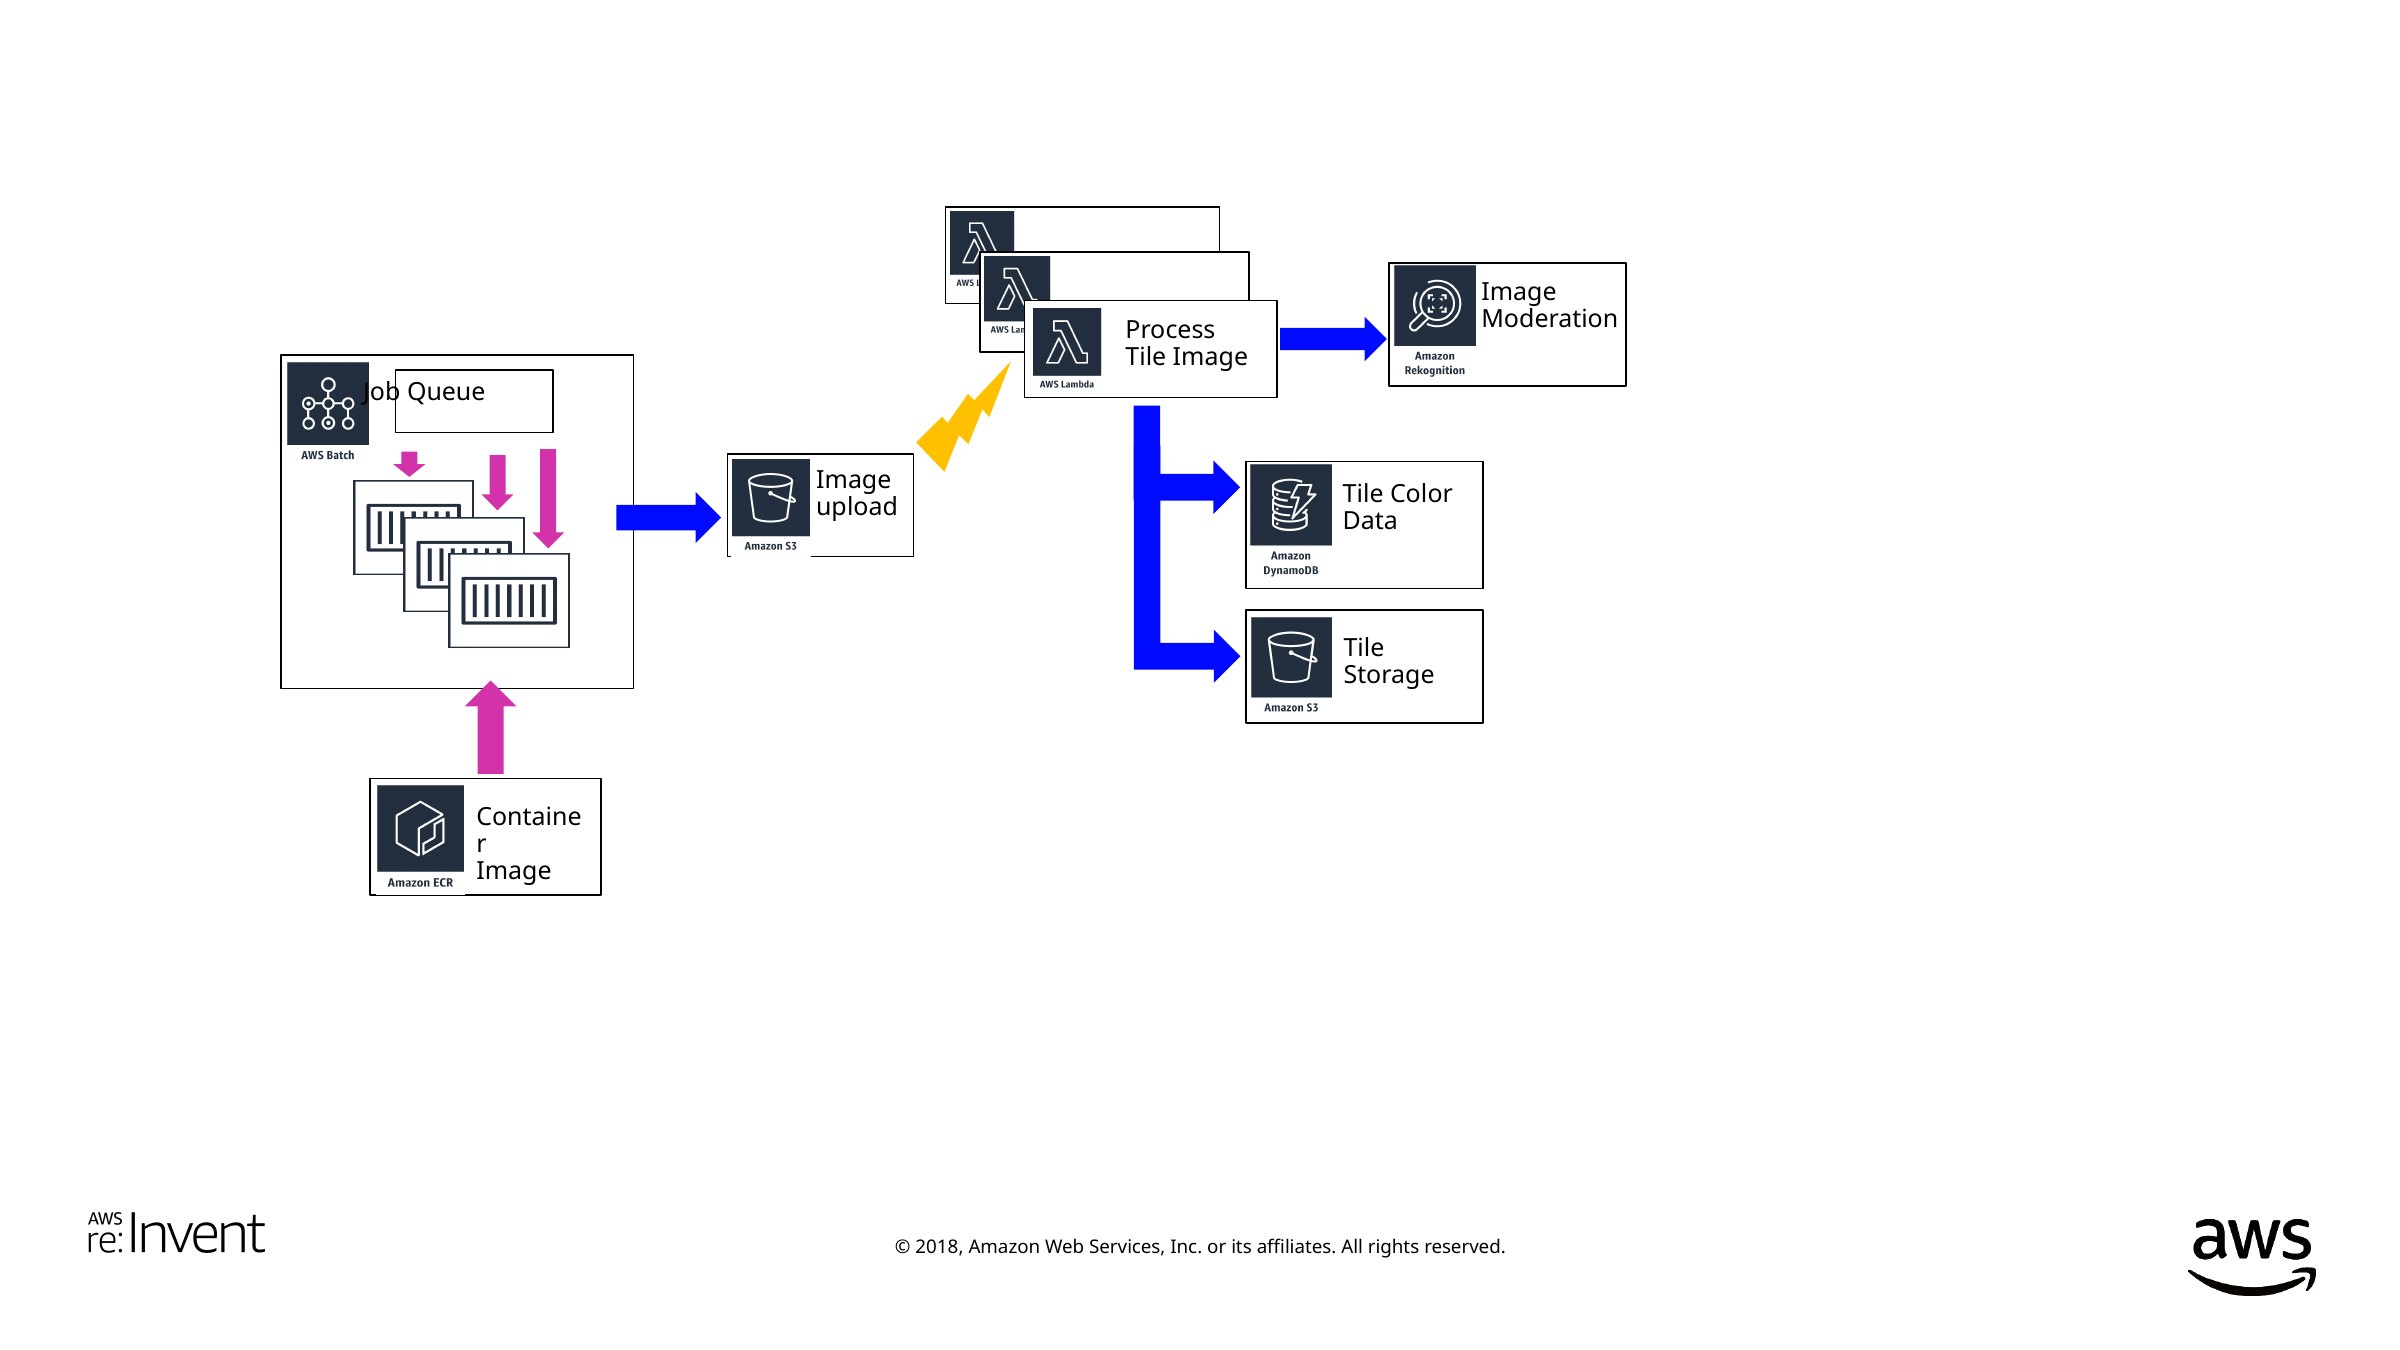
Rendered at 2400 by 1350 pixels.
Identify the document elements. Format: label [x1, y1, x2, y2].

text_box [352, 448, 570, 648]
text_box [463, 689, 518, 775]
text_box [381, 365, 554, 433]
text_box [1388, 255, 1647, 387]
picture [2188, 1219, 2316, 1296]
text_box [634, 491, 722, 544]
text_box [915, 398, 998, 473]
text_box [945, 206, 1277, 398]
text_box [1133, 405, 1241, 684]
text_box [727, 442, 928, 557]
text_box [280, 354, 634, 689]
text_box [369, 778, 618, 896]
picture [88, 1212, 265, 1253]
text_box [1279, 316, 1388, 362]
text_box [1245, 457, 1484, 724]
